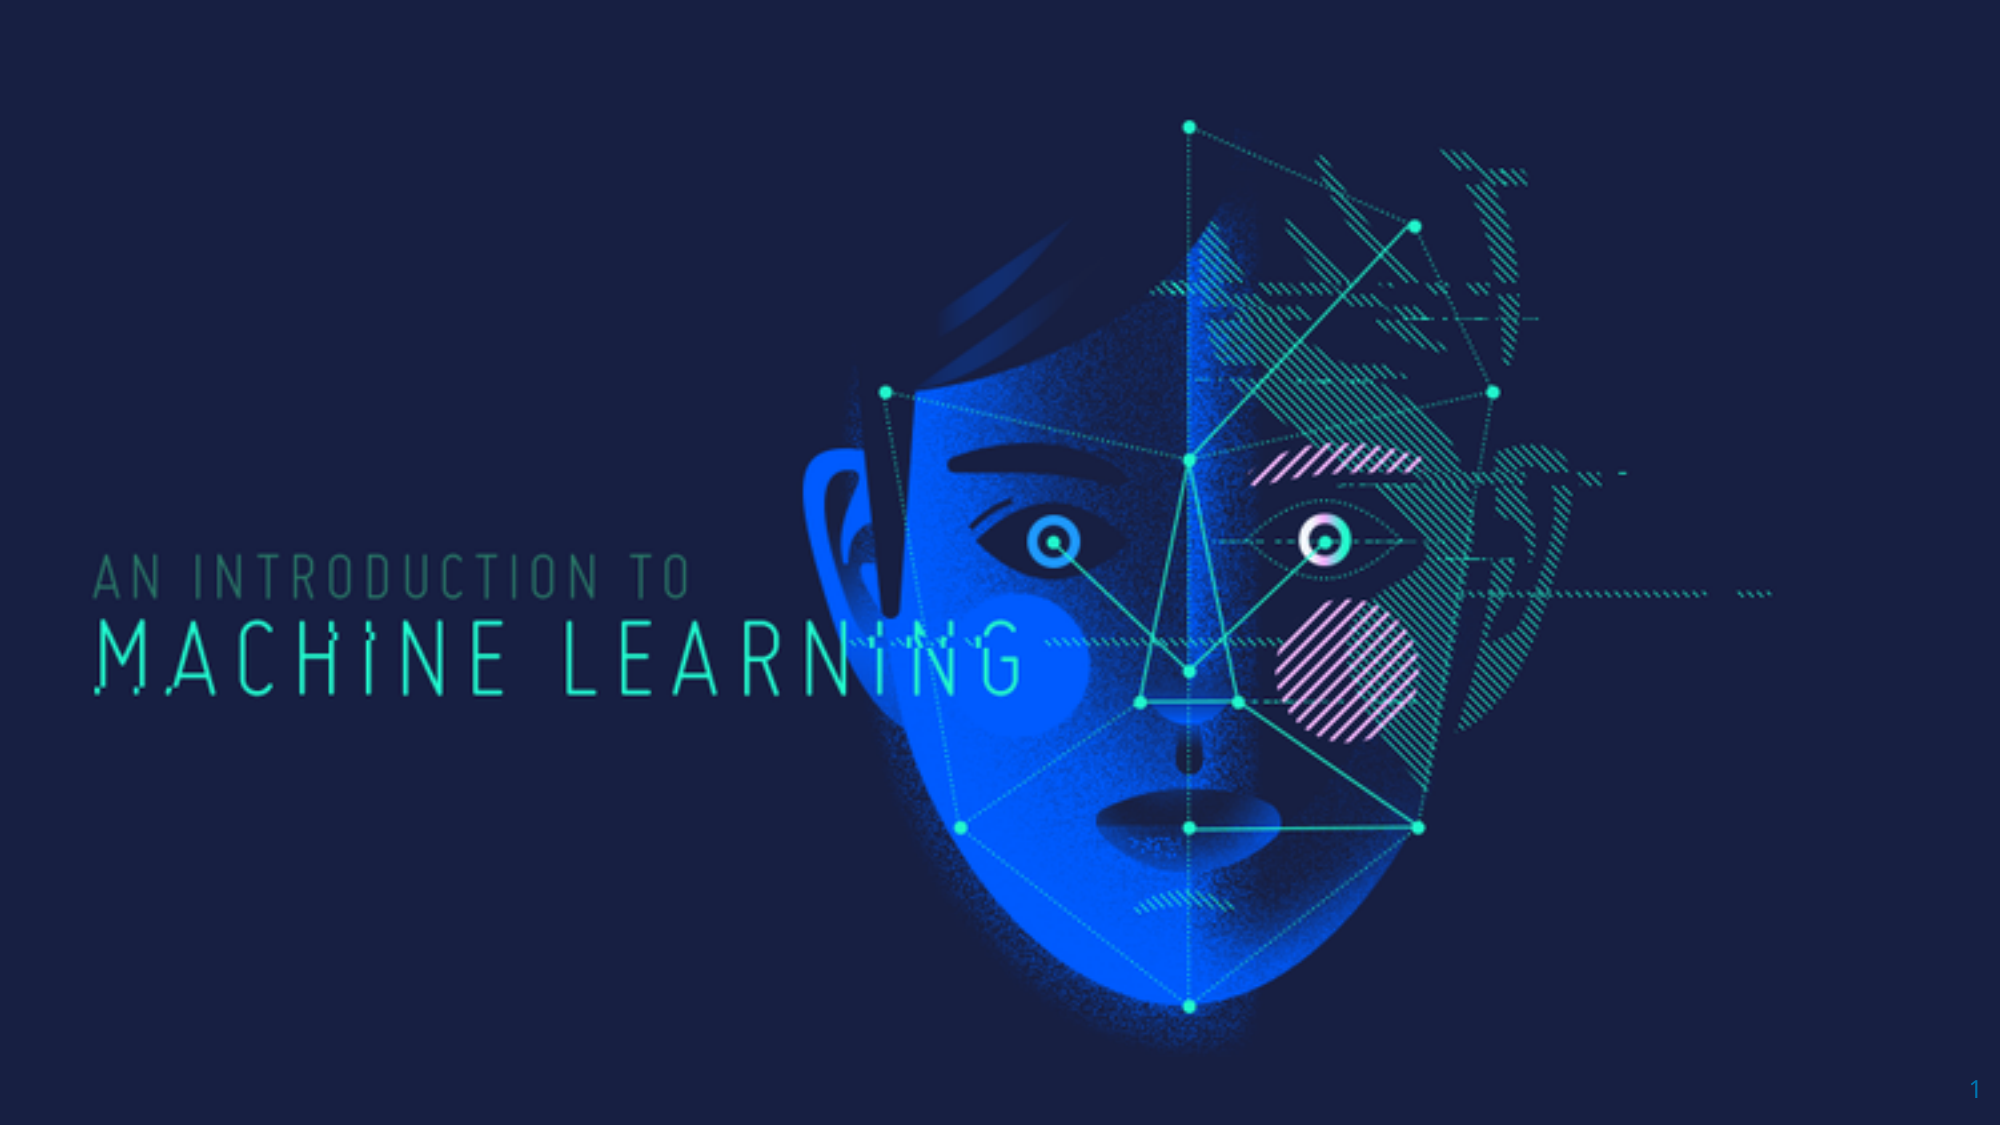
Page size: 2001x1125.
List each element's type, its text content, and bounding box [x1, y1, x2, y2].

picture [2, 57, 2000, 1057]
slide_number 1 [1927, 1060, 1998, 1121]
